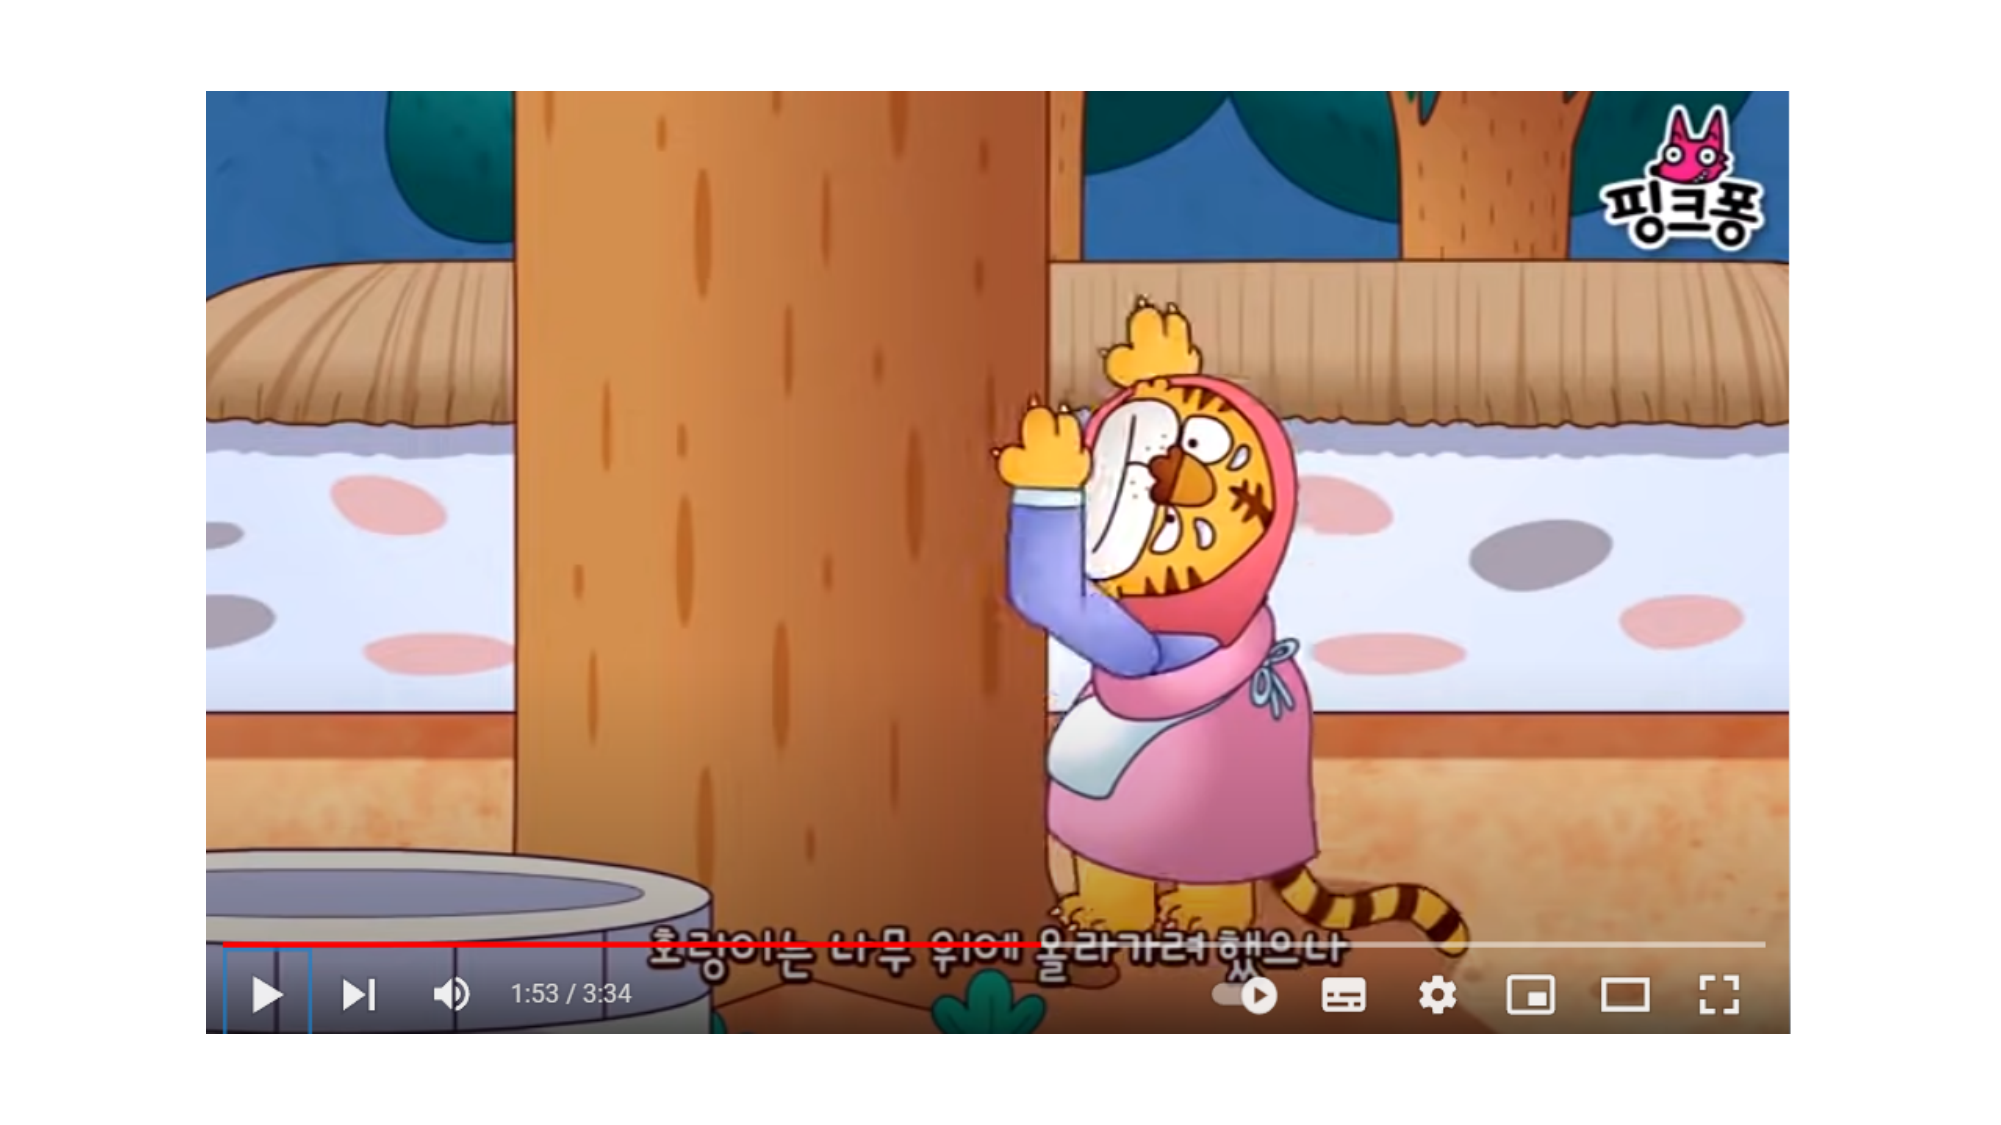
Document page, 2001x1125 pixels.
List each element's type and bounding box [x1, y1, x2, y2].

picture [206, 91, 1794, 1034]
